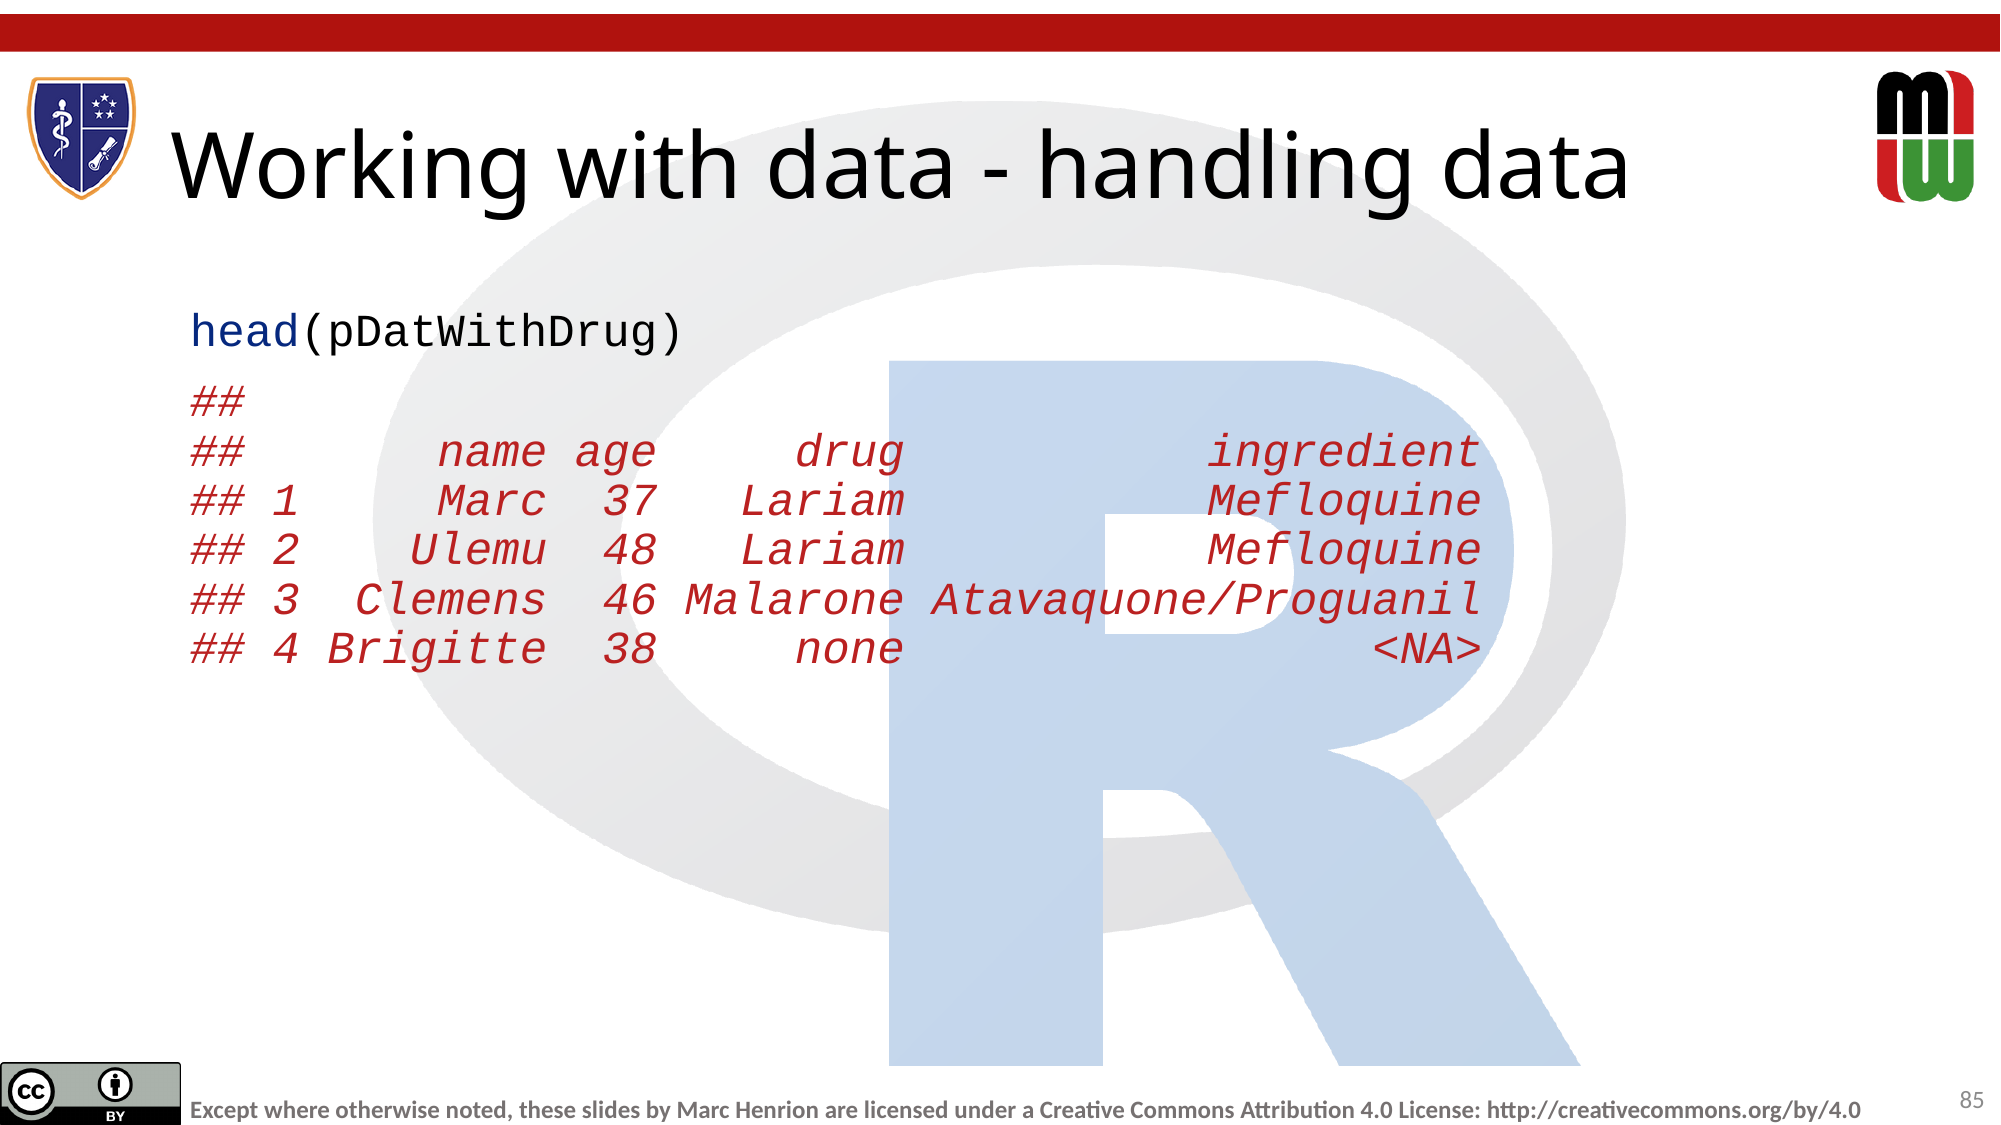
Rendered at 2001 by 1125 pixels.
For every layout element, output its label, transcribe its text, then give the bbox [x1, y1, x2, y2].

slide_number 85 [1550, 1073, 2000, 1125]
list head(pDatWithDrug) ## ## name age drug ingredient ## 1 Marc 37 Lariam Mefloquine ## 2 Ulemu 48 Lariam Mefloquine ## 3 Clemens 46 Malarone Atavaquone/Proguanil ## 4 Brigitte 38 none <NA> [137, 299, 1863, 1066]
picture [0, 53, 161, 215]
title Working with data - handling data [155, 59, 1851, 278]
picture [0, 1062, 181, 1125]
